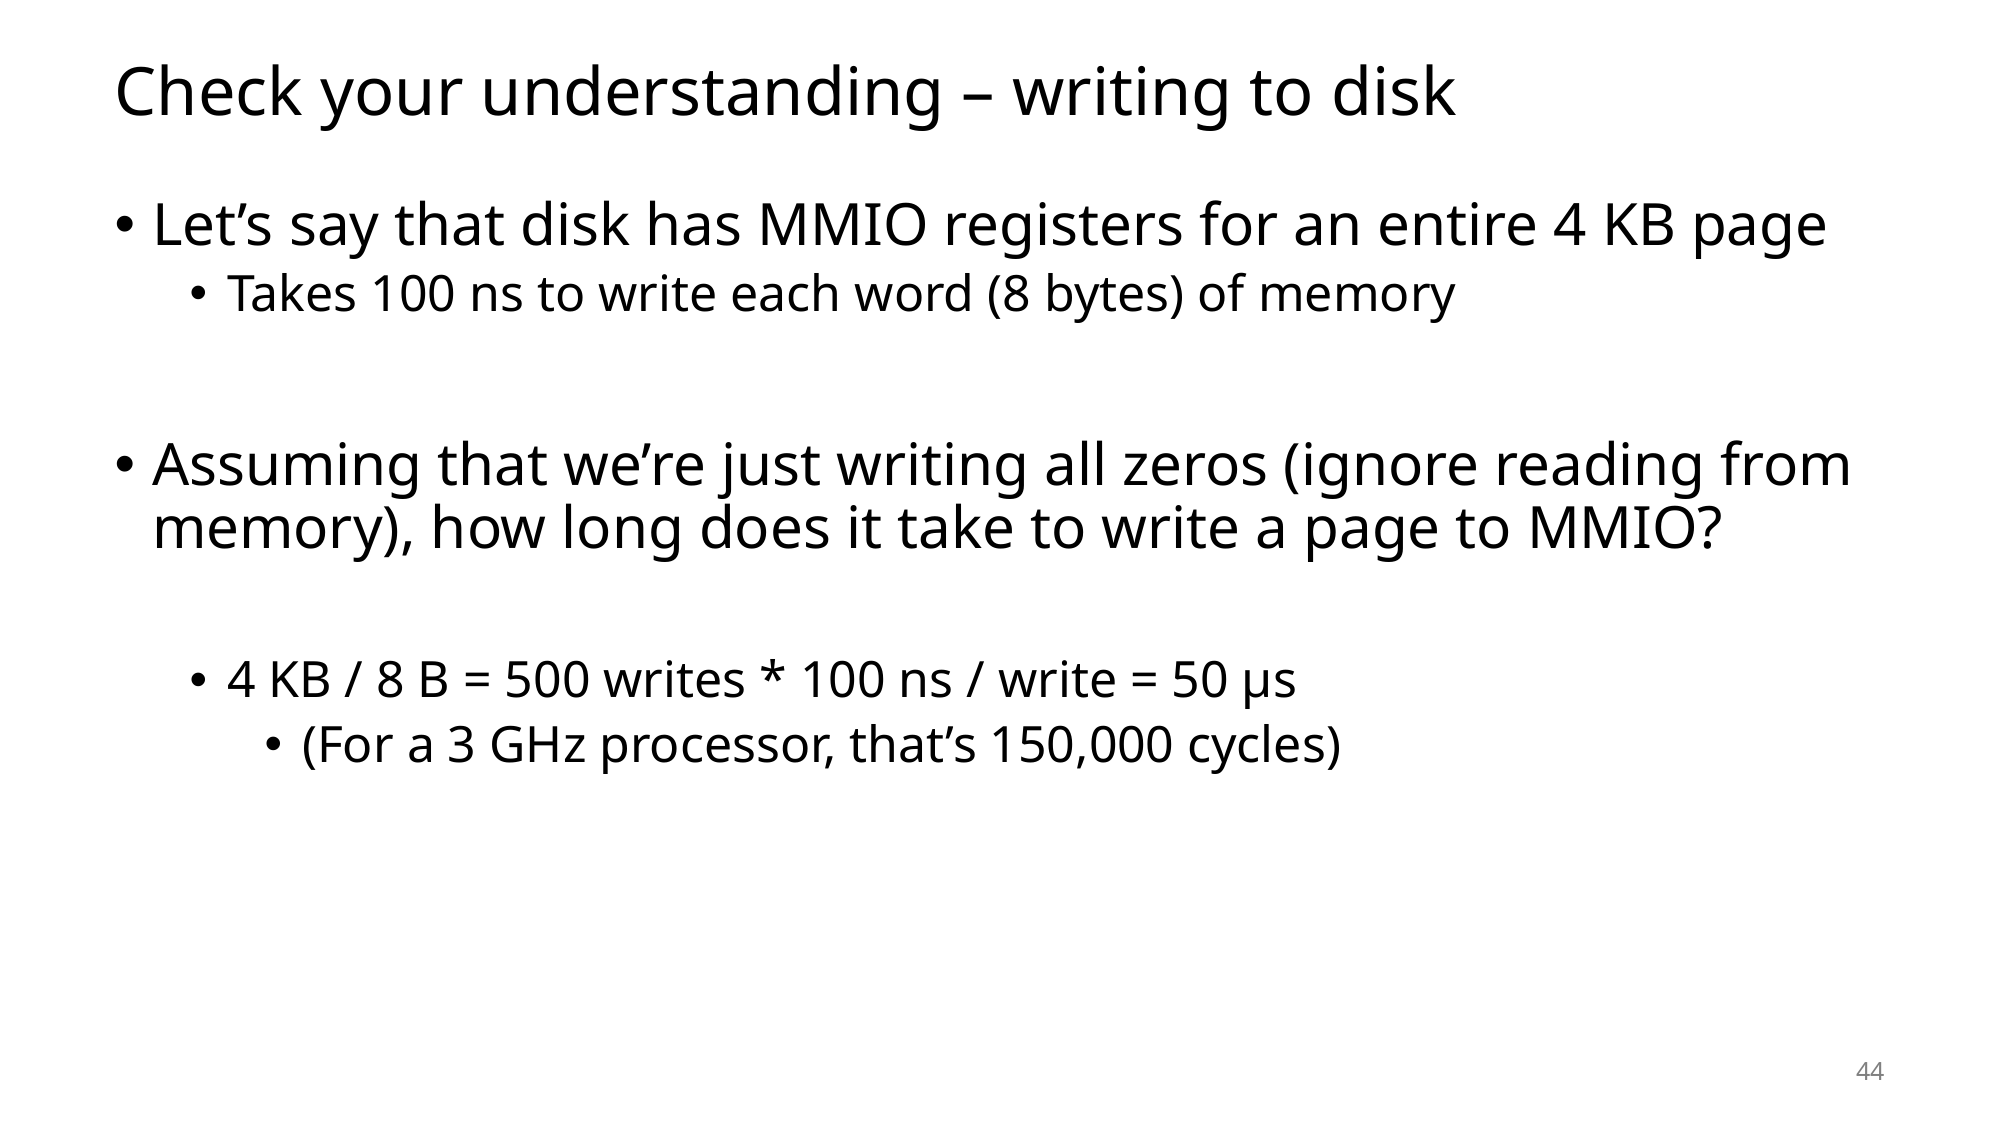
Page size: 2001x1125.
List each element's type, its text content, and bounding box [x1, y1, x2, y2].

list Let’s say that disk has MMIO registers for an entire 4 KB page Takes 100 ns to write each word (8 bytes) of memory Assuming that we’re just writing all zeros (ignore reading from memory), how long does it take to write a page to MMIO? 4 KB / 8 B = 500 writes * 100 ns / write = 50 µs (For a 3 GHz processor, that’s 150,000 cycles) [99, 187, 1900, 1013]
title Check your understanding – writing to disk [99, 37, 1900, 150]
slide_number 44 [1749, 1042, 1900, 1103]
